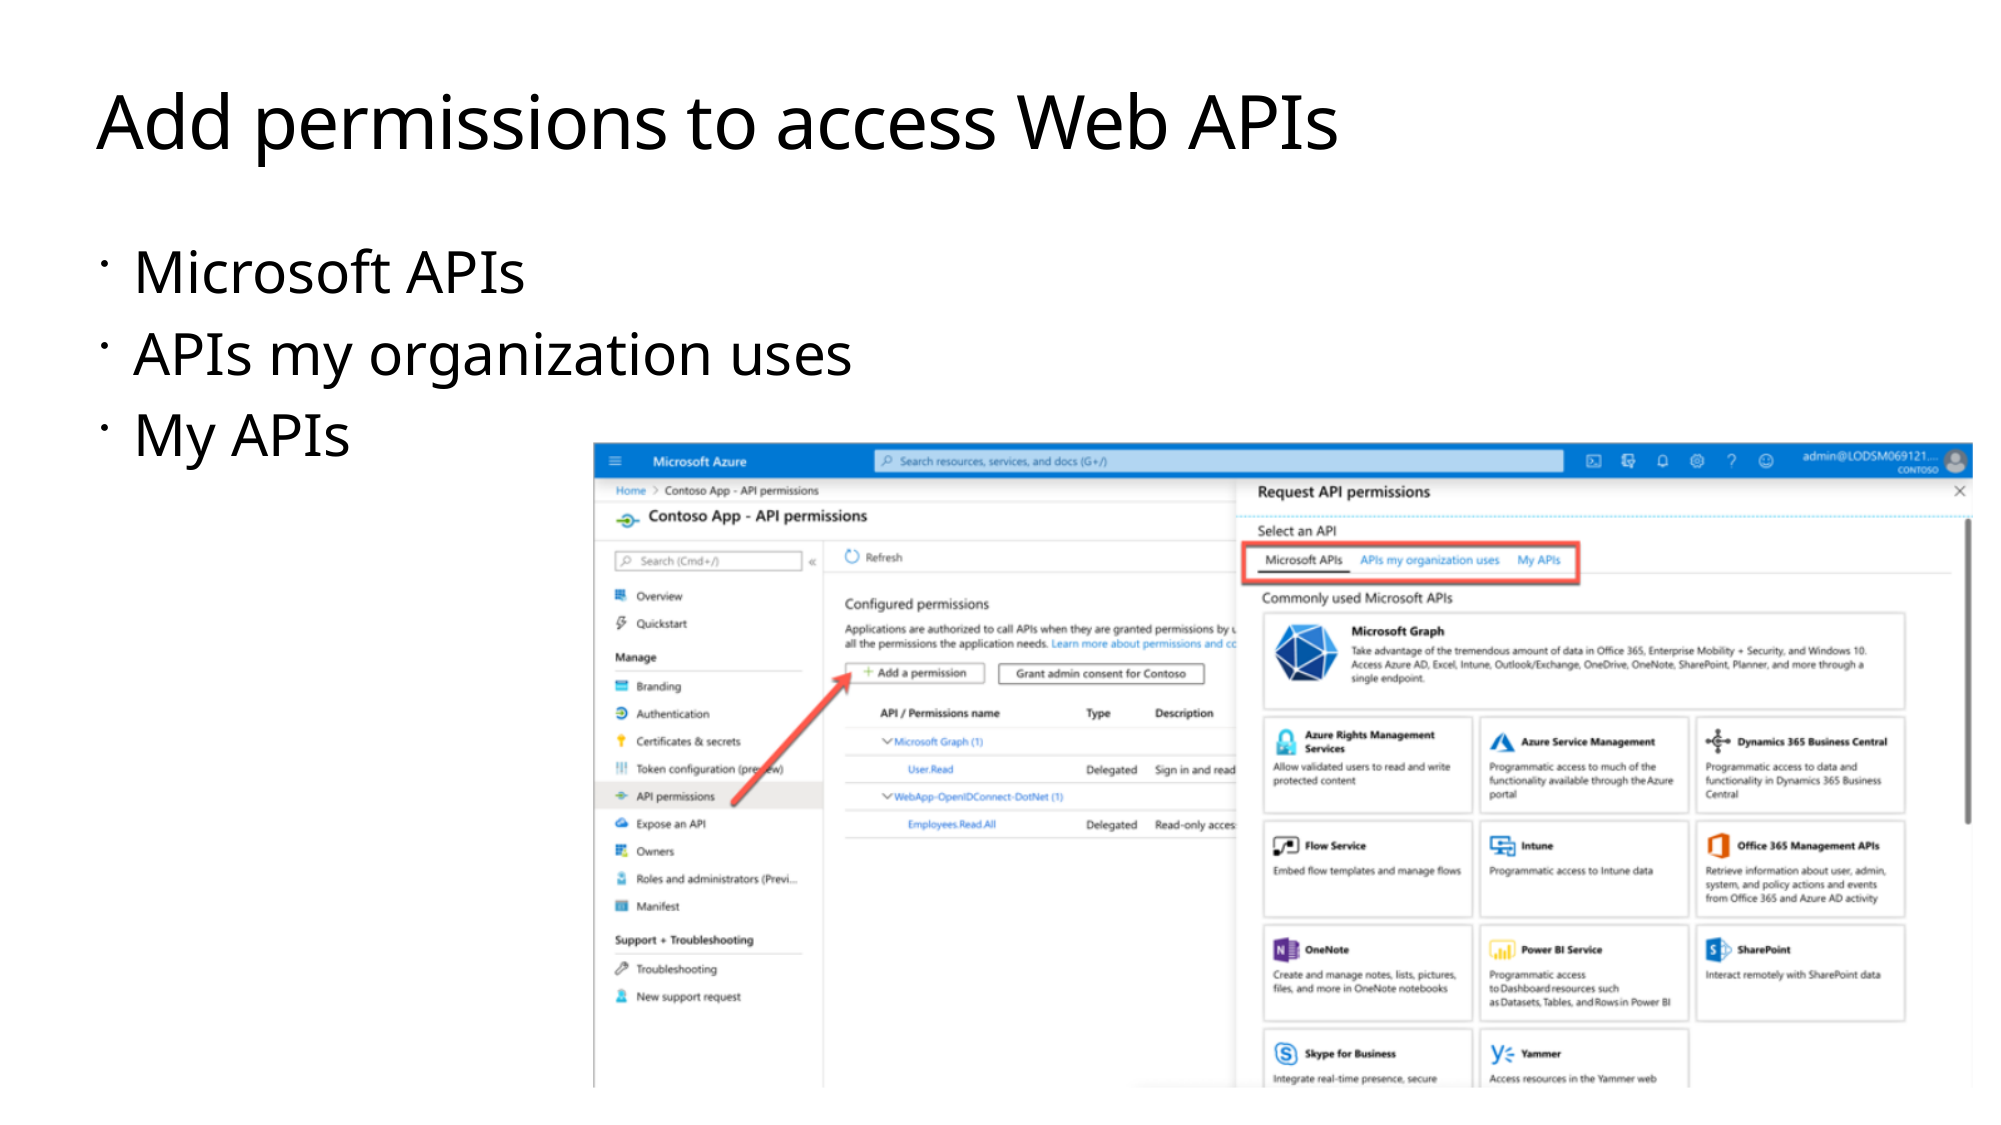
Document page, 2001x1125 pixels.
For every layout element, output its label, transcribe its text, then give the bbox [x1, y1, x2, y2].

picture [577, 425, 1983, 1105]
list Microsoft APIs APIs my organization uses My APIs [95, 235, 1000, 476]
title Add permissions to access Web APIs [96, 75, 1904, 166]
